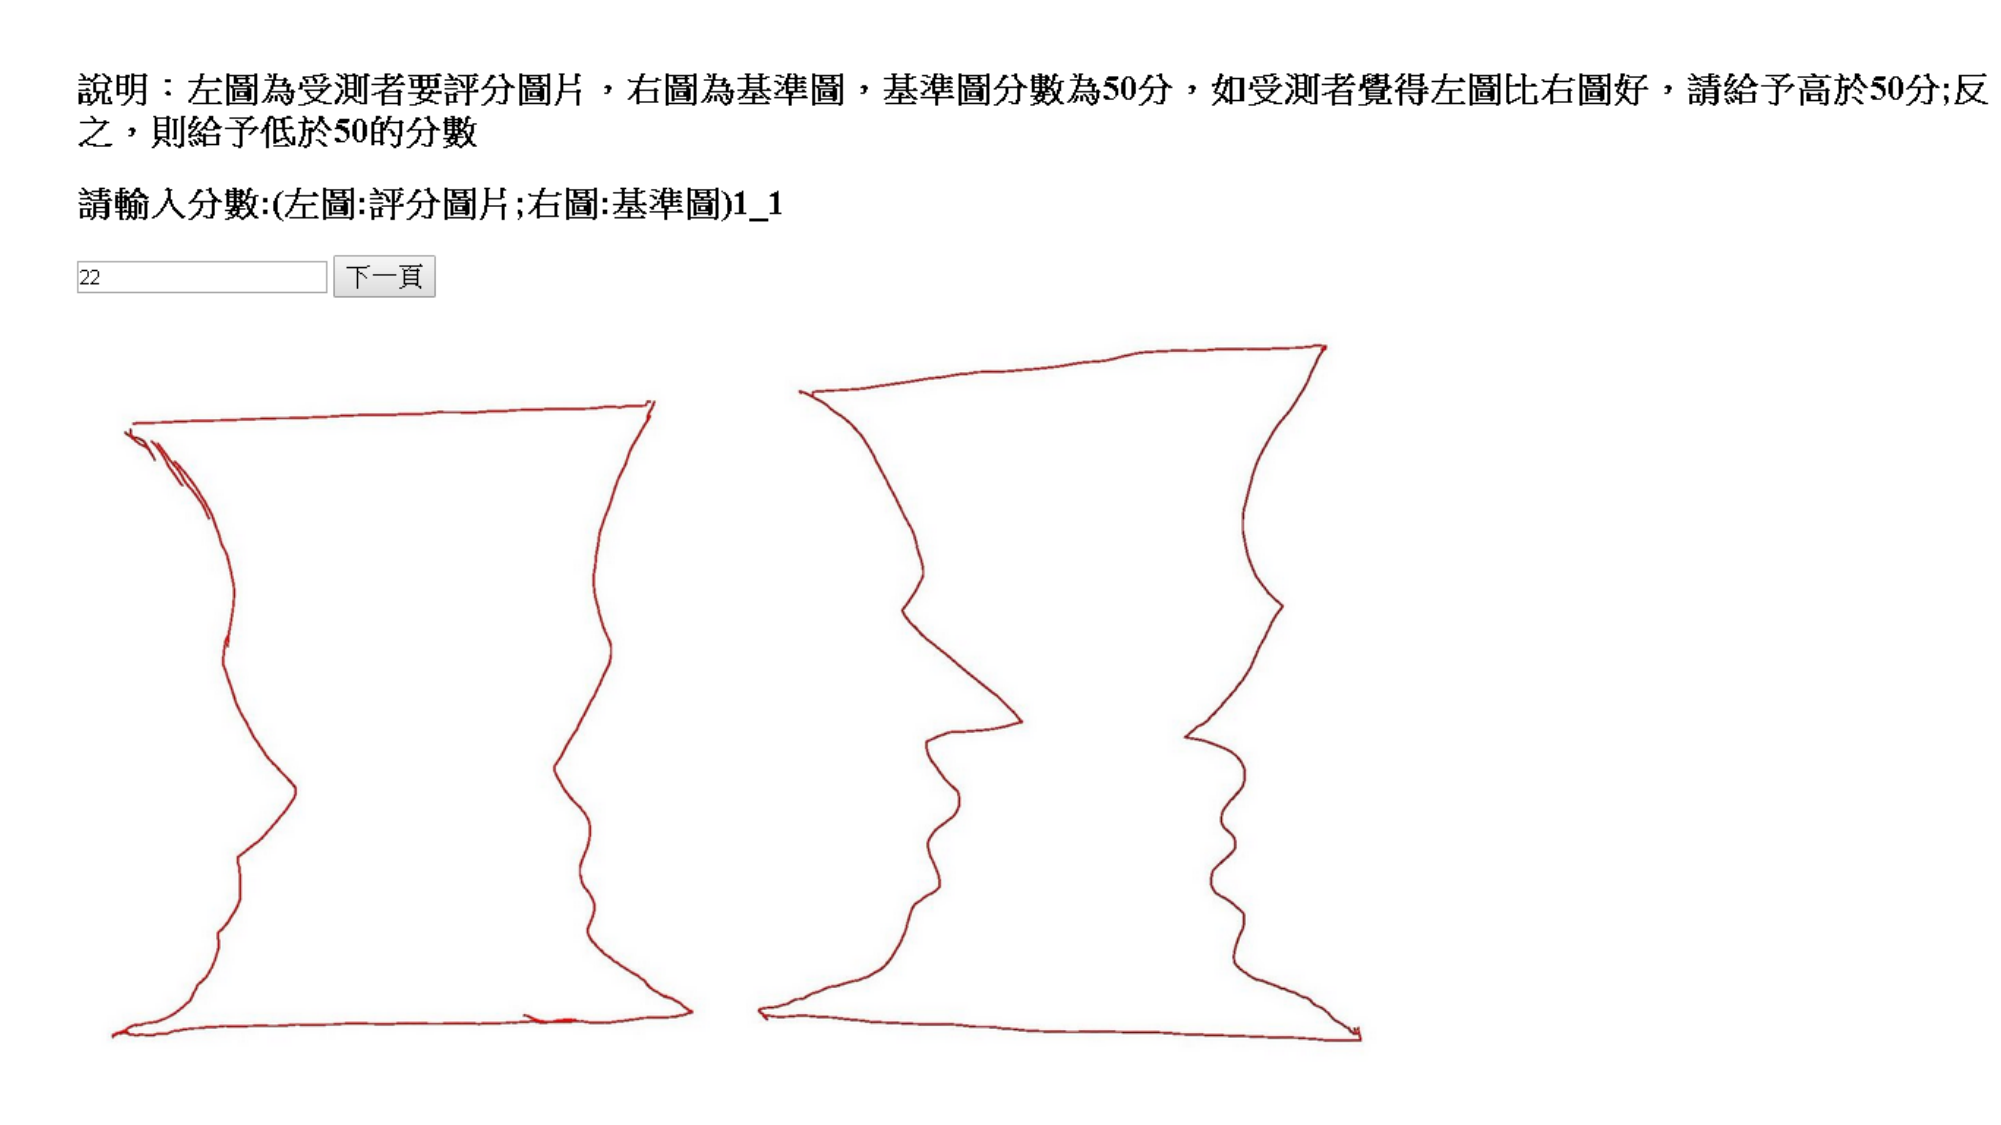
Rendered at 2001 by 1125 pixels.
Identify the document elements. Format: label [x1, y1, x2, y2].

picture [70, 59, 2000, 1073]
